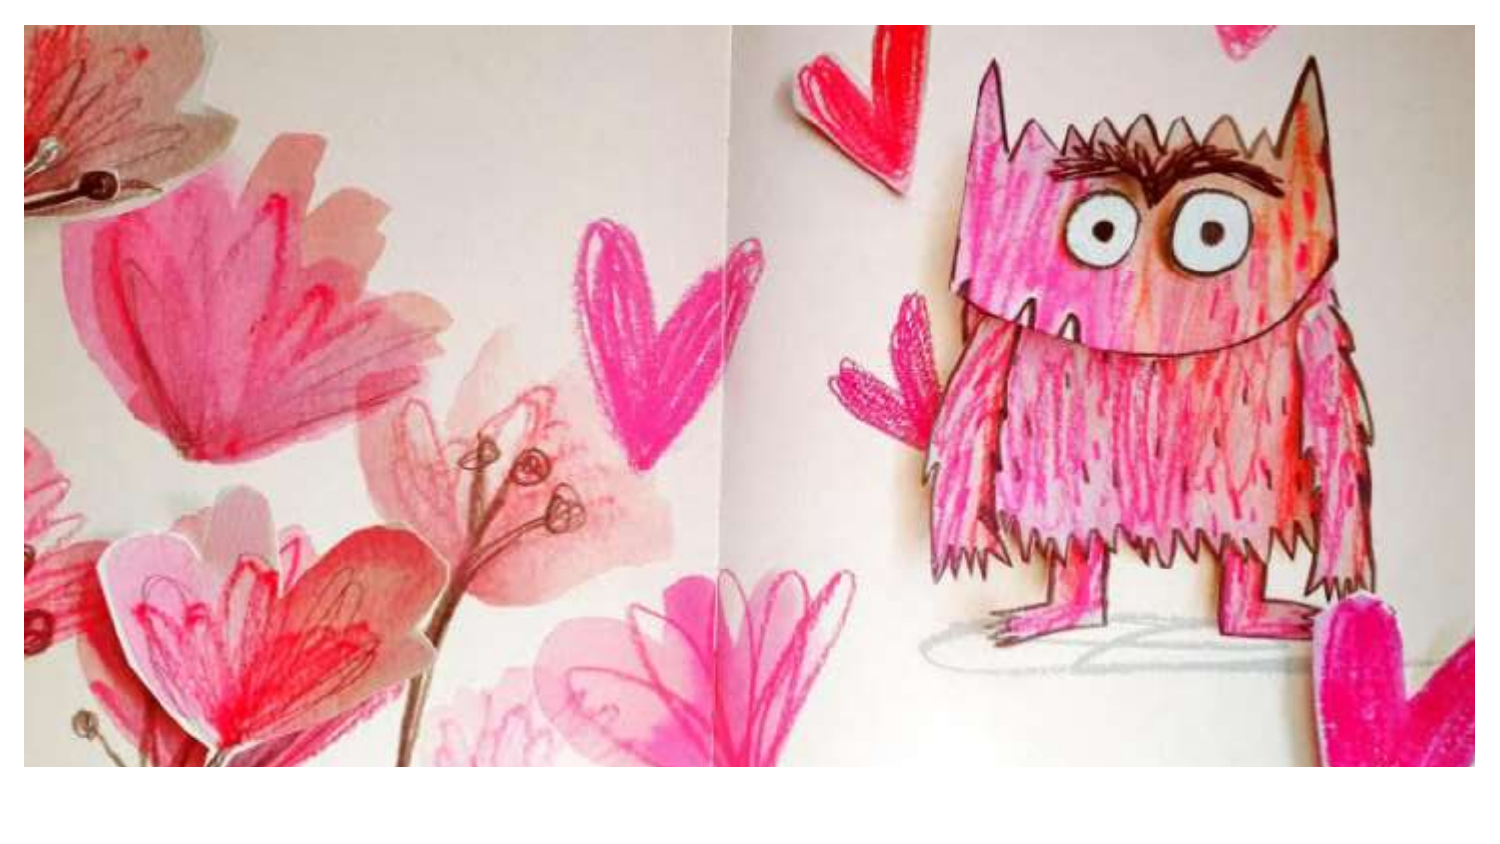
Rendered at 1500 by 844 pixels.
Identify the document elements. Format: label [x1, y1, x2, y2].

picture [24, 24, 1476, 767]
